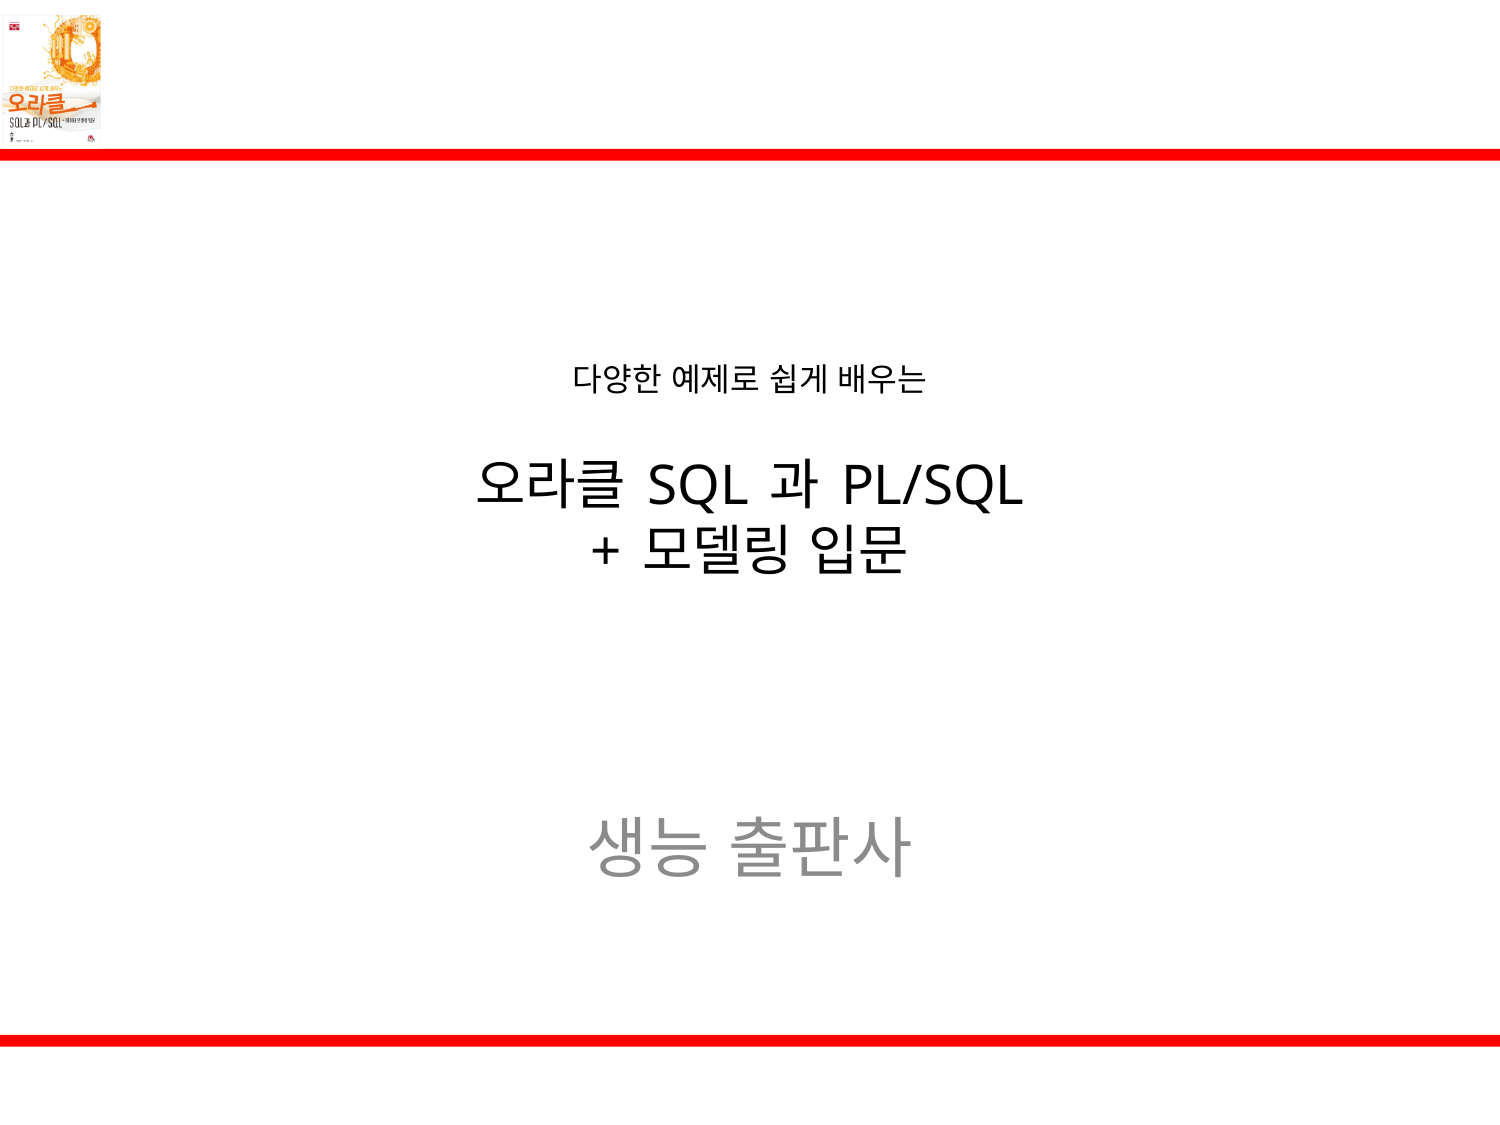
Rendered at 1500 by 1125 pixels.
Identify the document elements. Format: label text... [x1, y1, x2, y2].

subtitle 생능 출판사 [225, 798, 1275, 925]
text_box [0, 147, 1500, 163]
picture [1, 14, 101, 150]
title 다양한 예제로 쉽게 배우는 오라클 SQL 과 PL/SQL + 모델링 입문 [112, 349, 1388, 591]
text_box [0, 1033, 1500, 1049]
